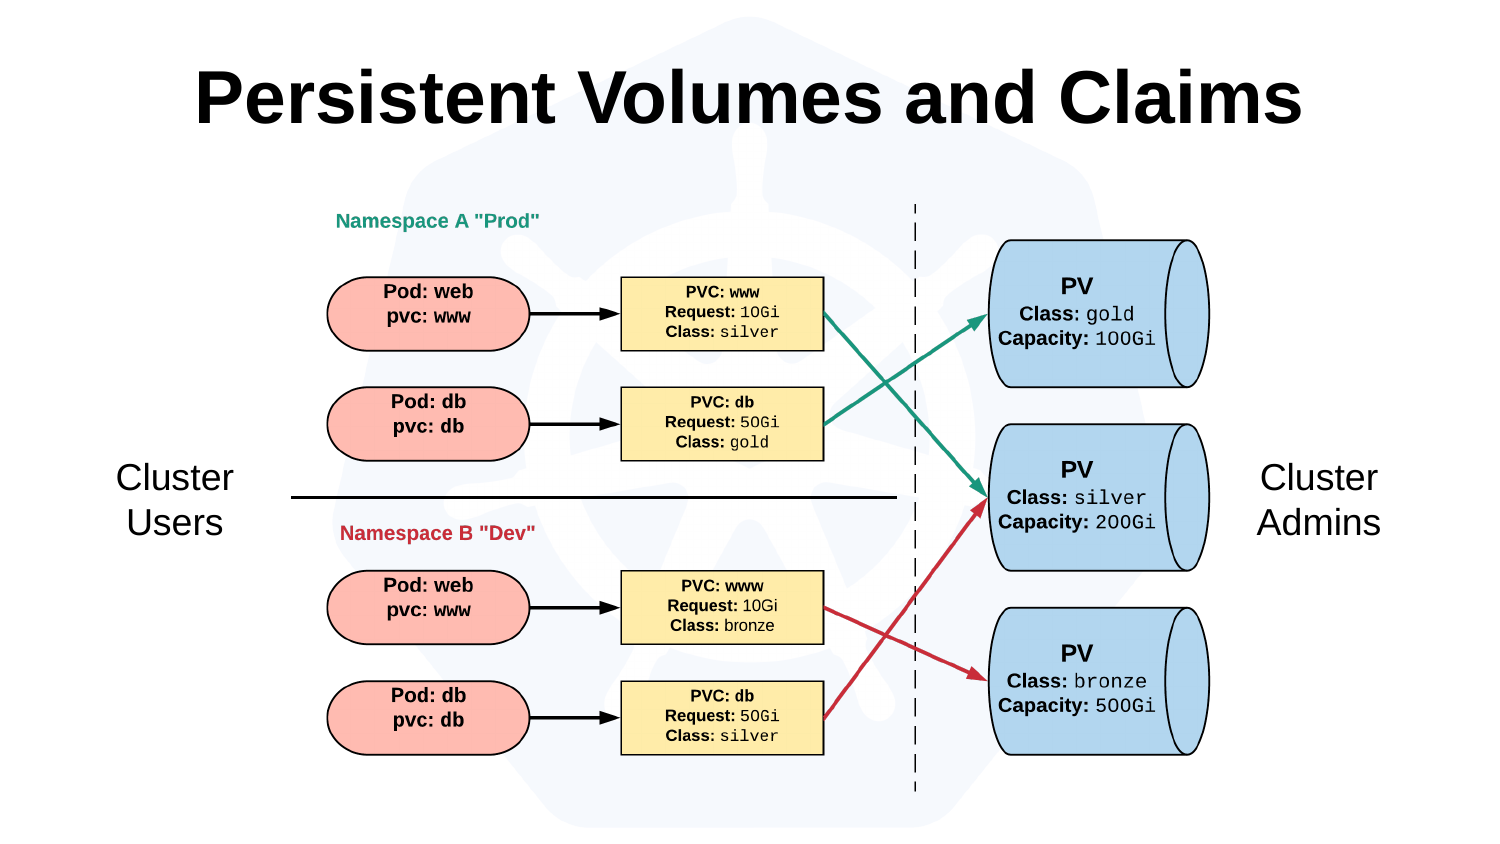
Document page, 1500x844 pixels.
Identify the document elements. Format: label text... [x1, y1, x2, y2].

text_box Persistent Volumes and Claims [75, 33, 1425, 175]
picture [254, 167, 1246, 829]
text_box Cluster Users [75, 442, 249, 554]
text_box Cluster Admins [1250, 442, 1425, 554]
